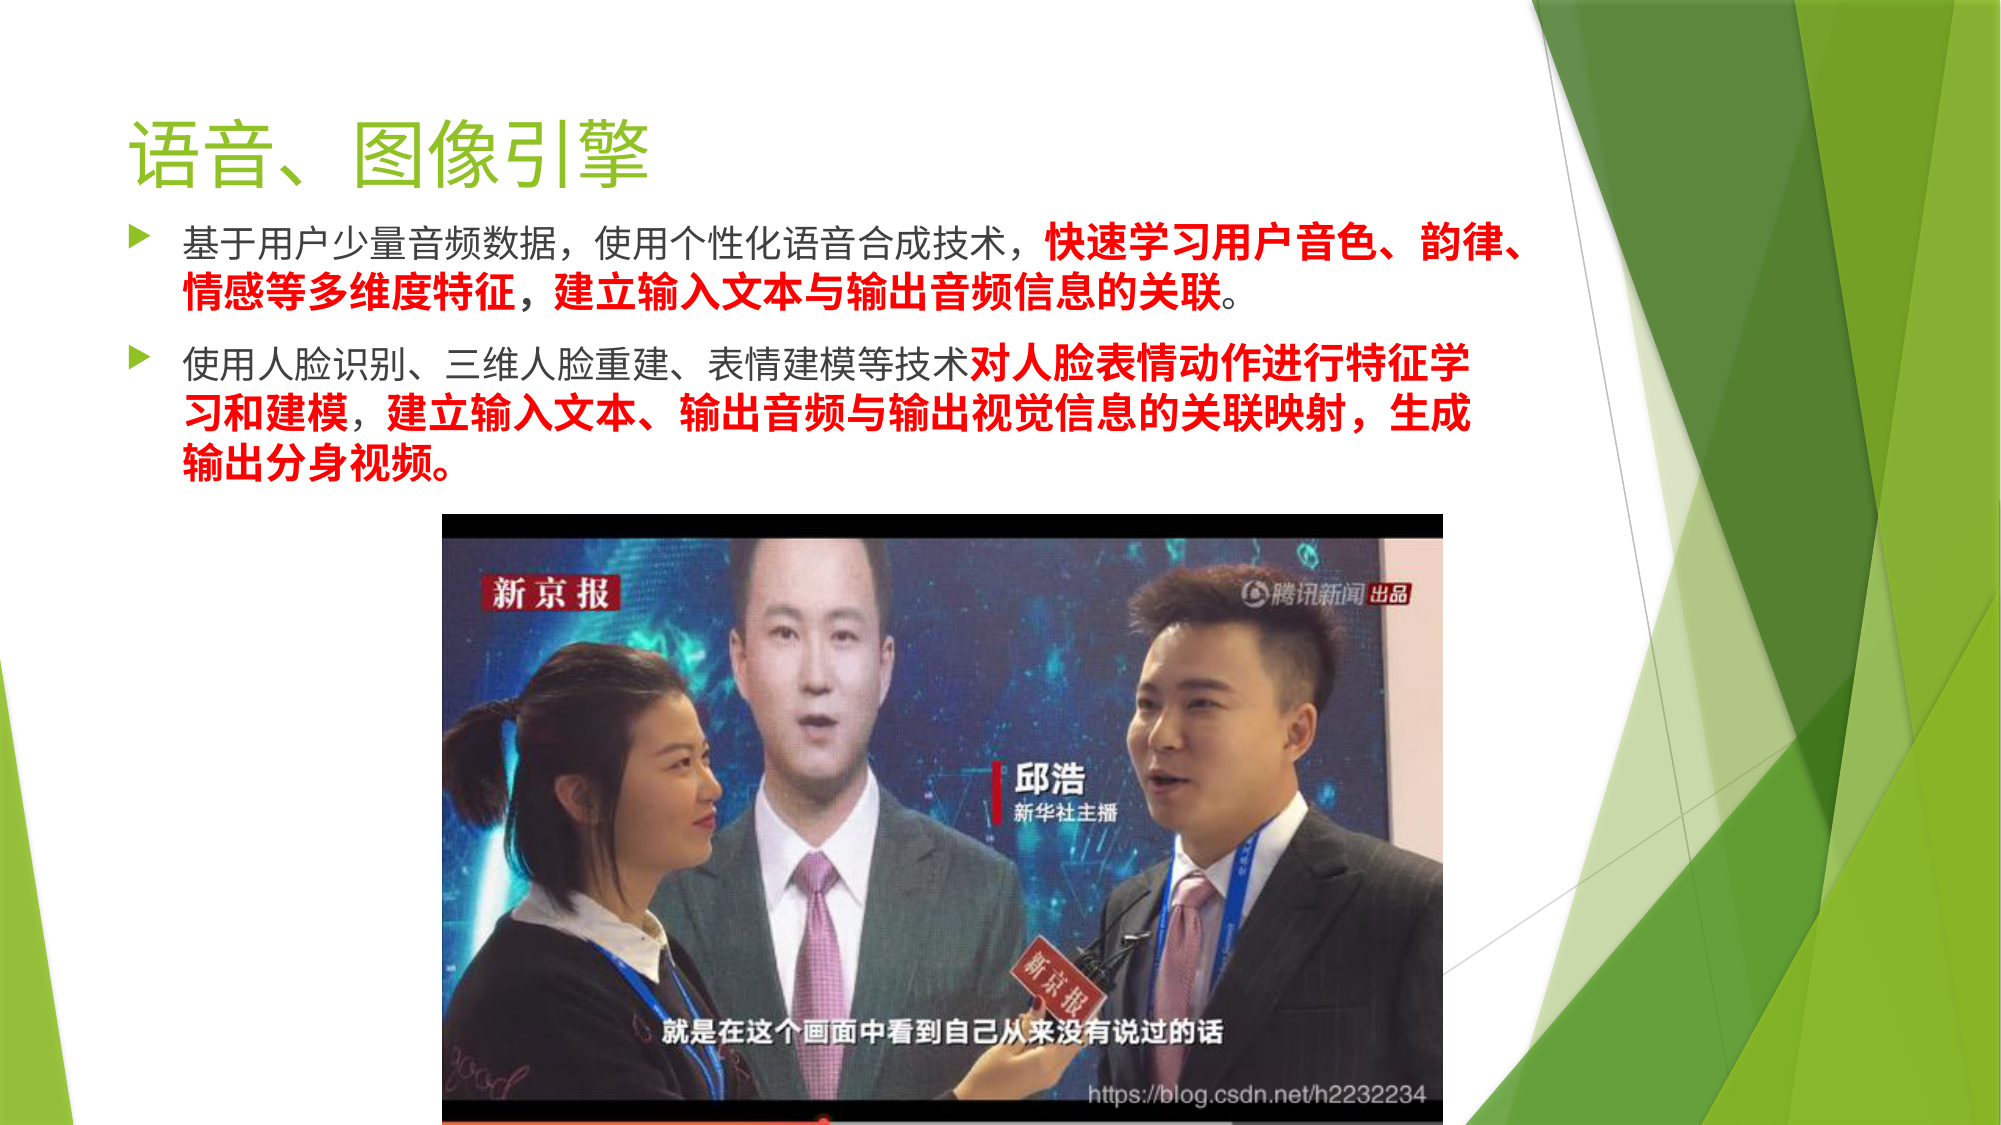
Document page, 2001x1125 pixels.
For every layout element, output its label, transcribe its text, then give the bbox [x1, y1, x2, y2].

list 基于用户少量音频数据，使用个性化语音合成技术，快速学习用户音色、韵律、情感等多维度特征，建立输入文本与输出音频信息的关联。 使用人脸识别、三维人脸重建、表情建模等技术对人脸表情动作进行特征学习和建模，建立输入文本、输出音频与输出视觉信息的关联映射，生成输出分身视频。 [111, 208, 1522, 845]
title 语音、图像引擎 [111, 99, 1522, 208]
picture [441, 513, 1443, 1125]
